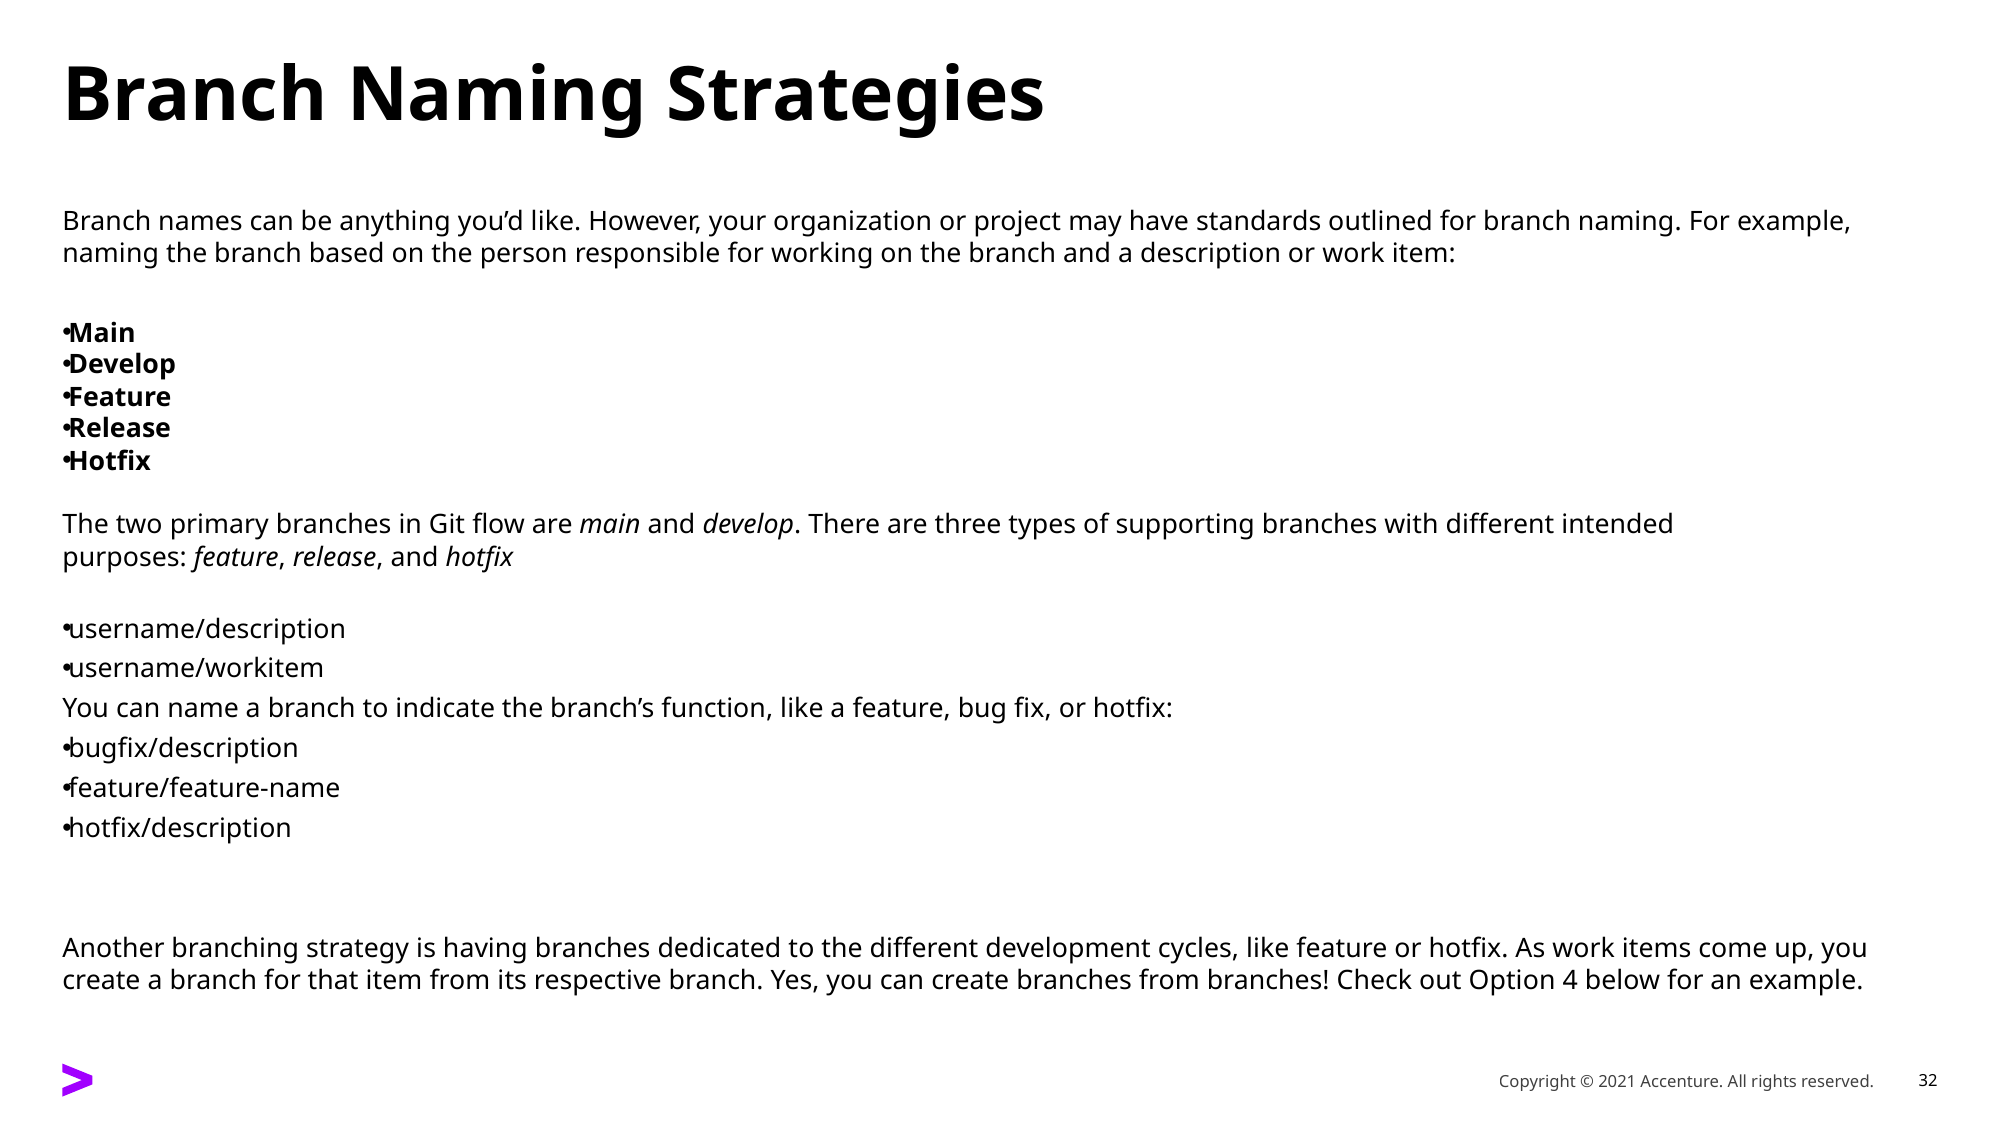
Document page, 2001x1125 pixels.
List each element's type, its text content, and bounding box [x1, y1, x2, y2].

text_box Branch names can be anything you’d like. However, your organization or project may have standards outlined for branch naming. For example, naming the branch based on the person responsible for working on the branch and a description or work item: Main Develop Feature Release Hotfix The two primary branches in Git flow are main and develop. There are three types of supporting branches with different intended purposes: feature, release, and hotfix username/description username/workitem You can name a branch to indicate the branch’s function, like a feature, bug fix, or hotfix: bugfix/description feature/feature-name hotfix/description Another branching strategy is having branches dedicated to the different development cycles, like feature or hotfix. As work items come up, you create a branch for that item from its respective branch. Yes, you can create branches from branches! Check out Option 4 below for an example. [62, 203, 1938, 1014]
slide_number 32 [1883, 1064, 1938, 1098]
title Branch Naming Strategies [62, 62, 1938, 203]
footer Copyright © 2021 Accenture. All rights reserved. [1200, 1064, 1875, 1097]
